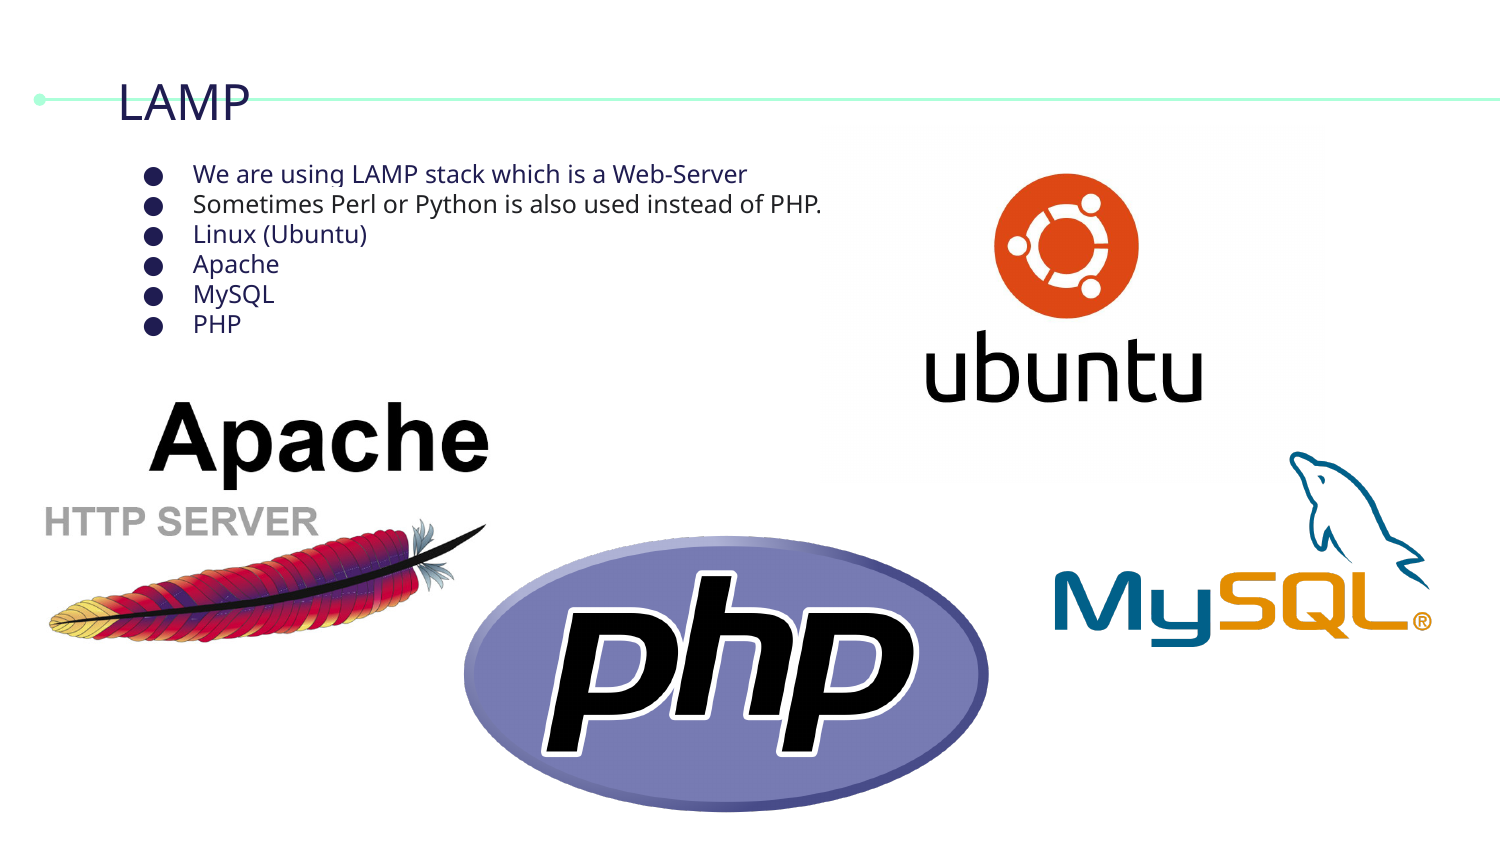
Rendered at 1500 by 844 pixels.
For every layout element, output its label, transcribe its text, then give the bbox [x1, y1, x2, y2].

title LAMP [102, 55, 1101, 144]
picture [25, 362, 996, 820]
list We are using LAMP stack which is a Web-Server Sometimes Perl or Python is also used instead of PHP. Linux (Ubuntu) Apache MySQL PHP [102, 144, 1304, 680]
picture [819, 125, 1432, 647]
